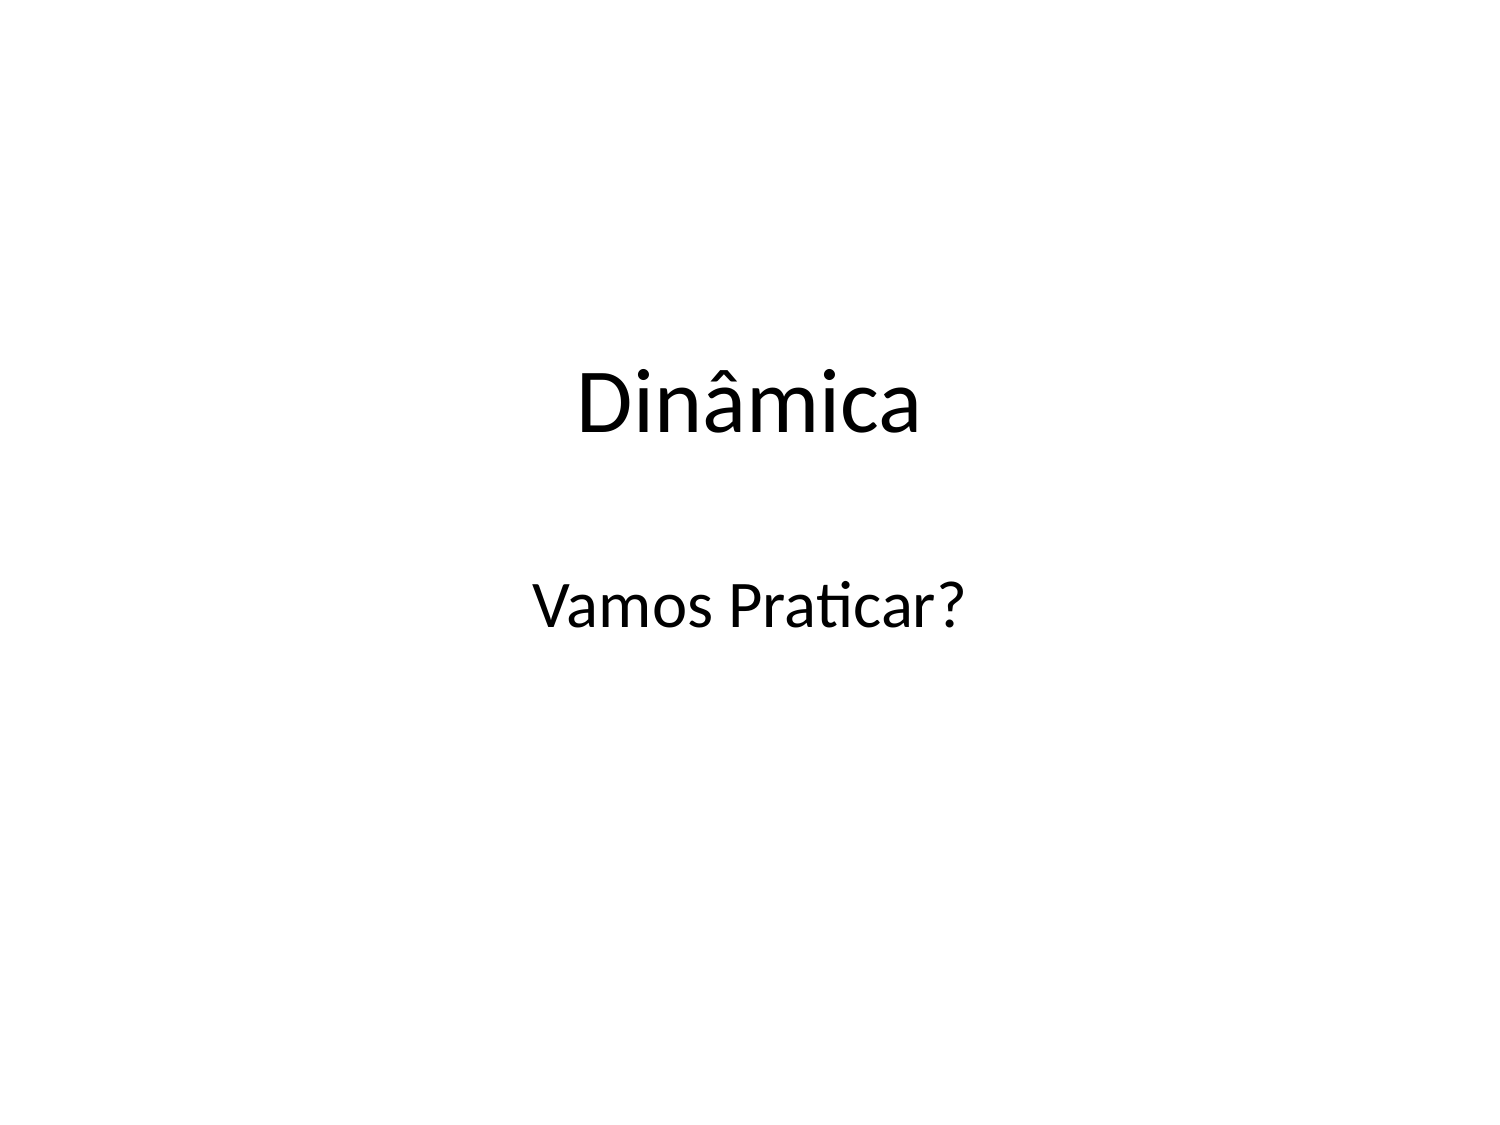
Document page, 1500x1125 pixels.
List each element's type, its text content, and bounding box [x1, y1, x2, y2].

title Dinâmica [112, 305, 1388, 487]
subtitle Vamos Praticar? [225, 553, 1275, 770]
